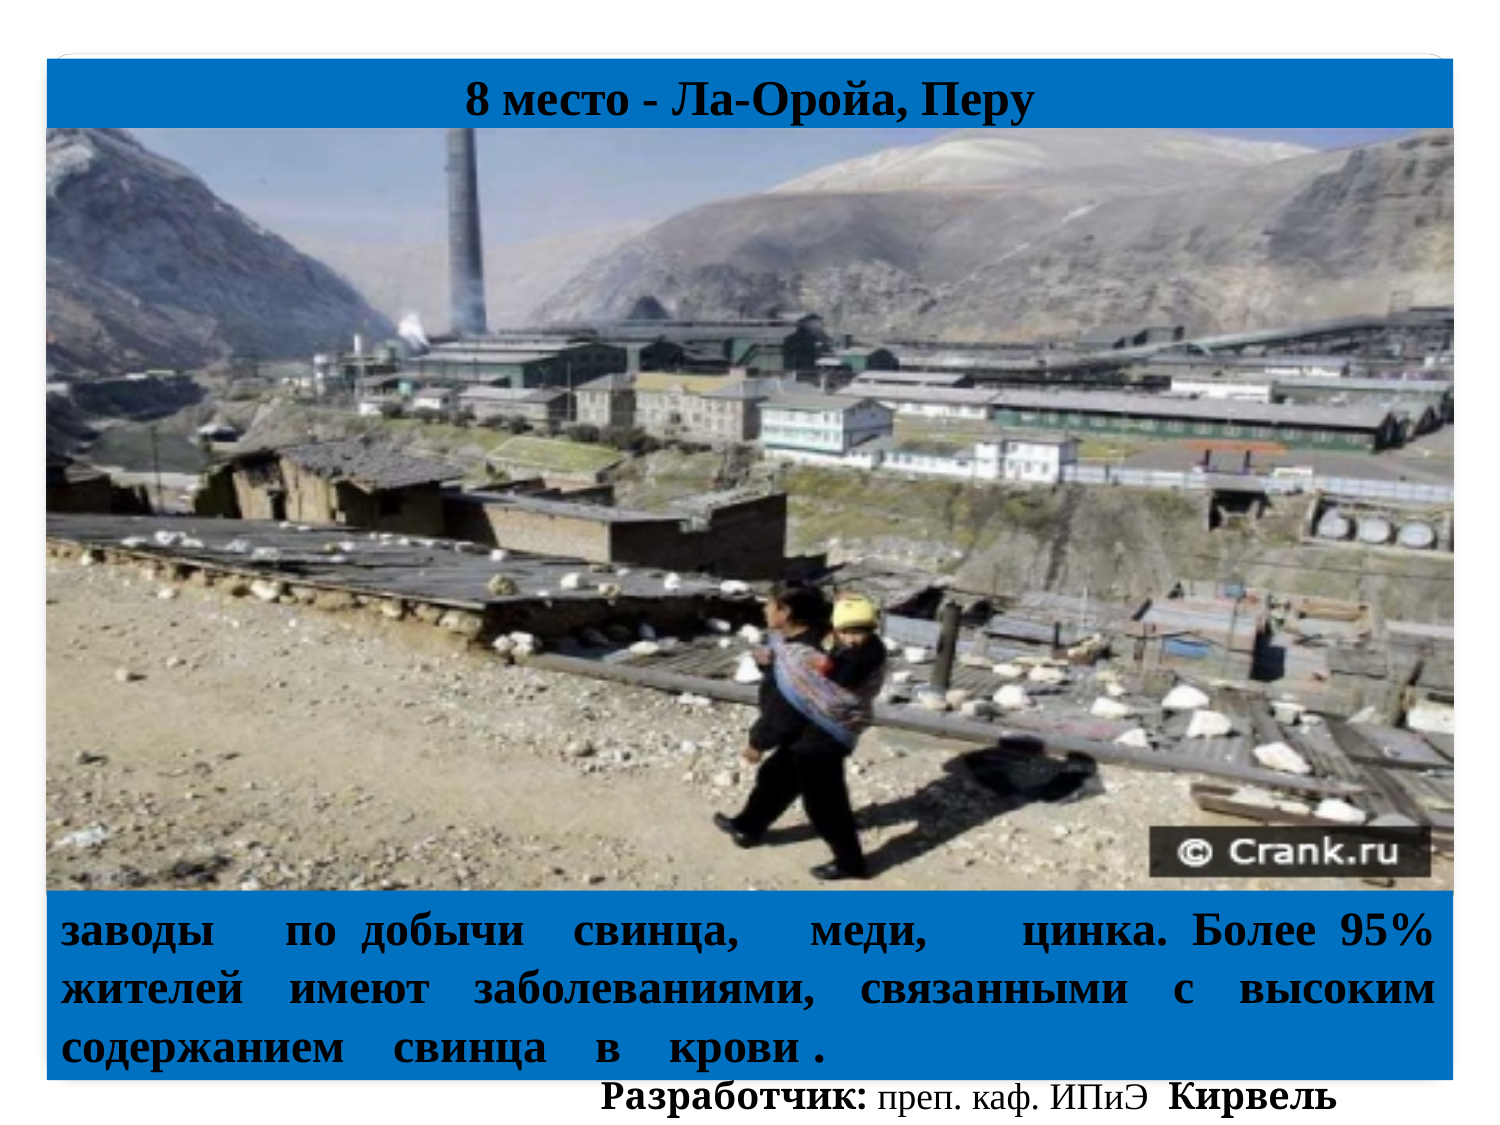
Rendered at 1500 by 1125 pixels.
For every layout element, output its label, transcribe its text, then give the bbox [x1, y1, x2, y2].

text_box 8 место - Ла-Оройа, Перу [46, 58, 1454, 128]
picture [46, 128, 1454, 897]
text_box заводы по добычи свинца, меди, цинка. Более 95% жителей имеют заболеваниями, связанными с высоким содержанием свинца в крови . [46, 907, 1454, 1081]
text_box Разработчик: преп. каф. ИПиЭ Кирвель П.И. [585, 1081, 1419, 1125]
